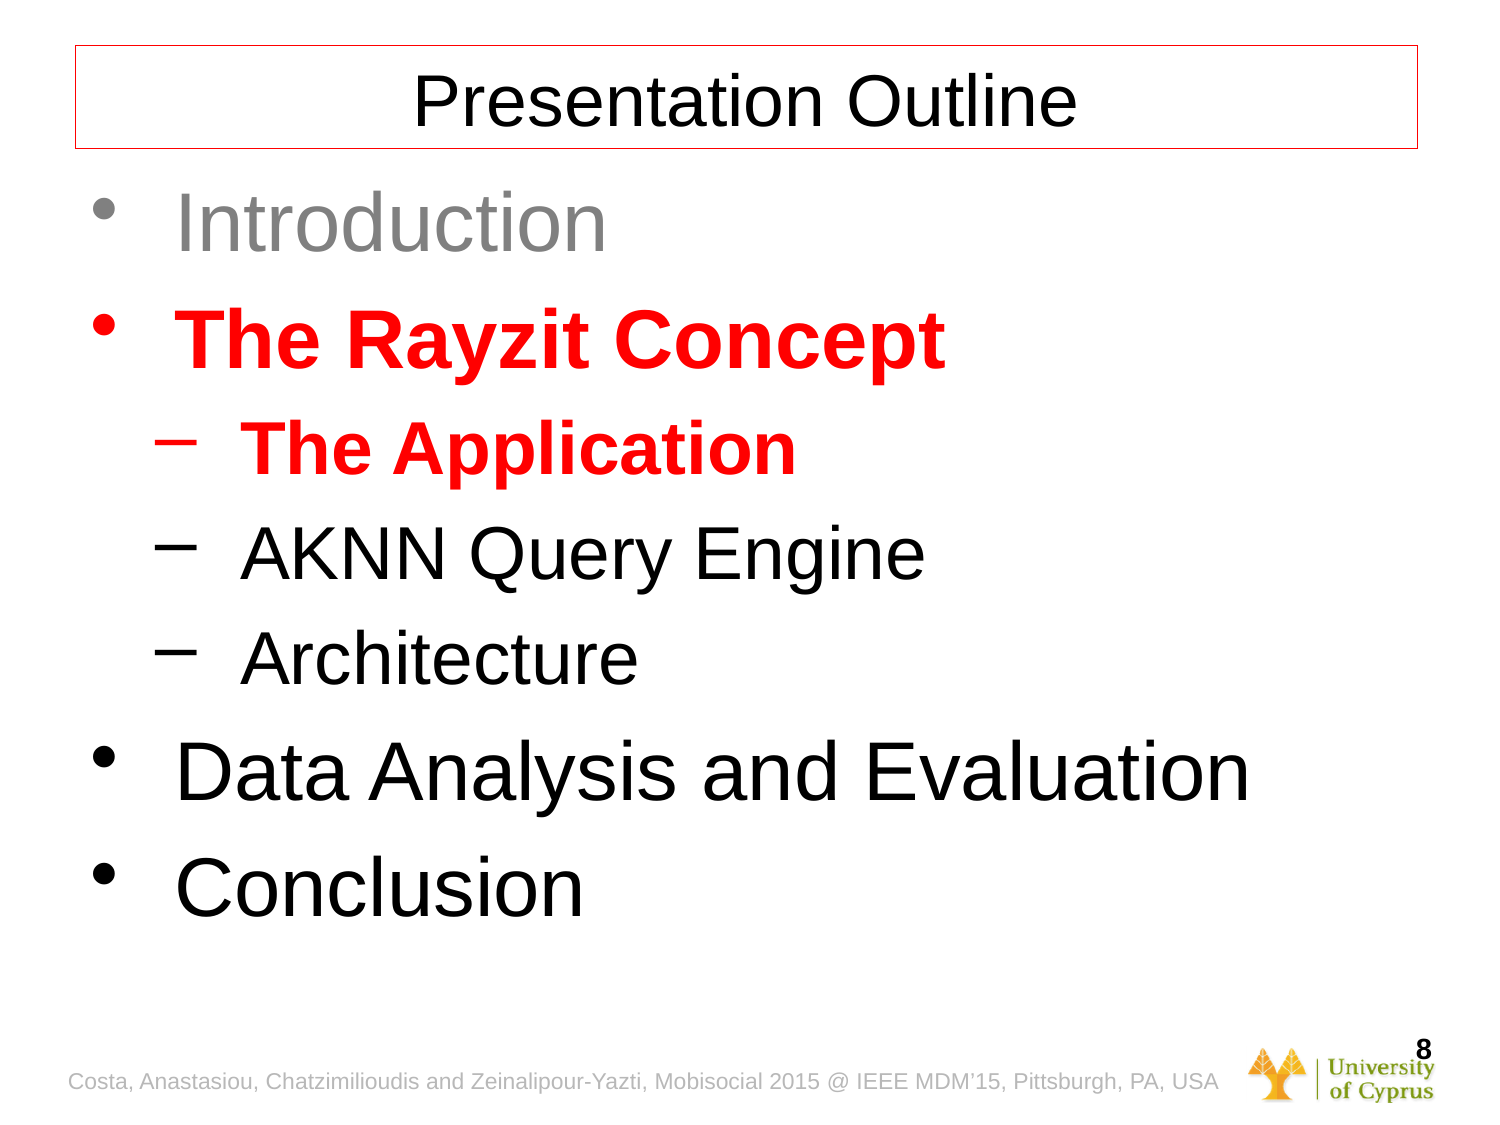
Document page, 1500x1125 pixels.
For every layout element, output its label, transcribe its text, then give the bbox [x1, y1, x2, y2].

list Introduction The Rayzit Concept The Application AKNN Query Engine Architecture Data Analysis and Evaluation Conclusion [75, 160, 1425, 976]
picture [1246, 1046, 1436, 1103]
title Presentation Outline [75, 45, 1418, 149]
